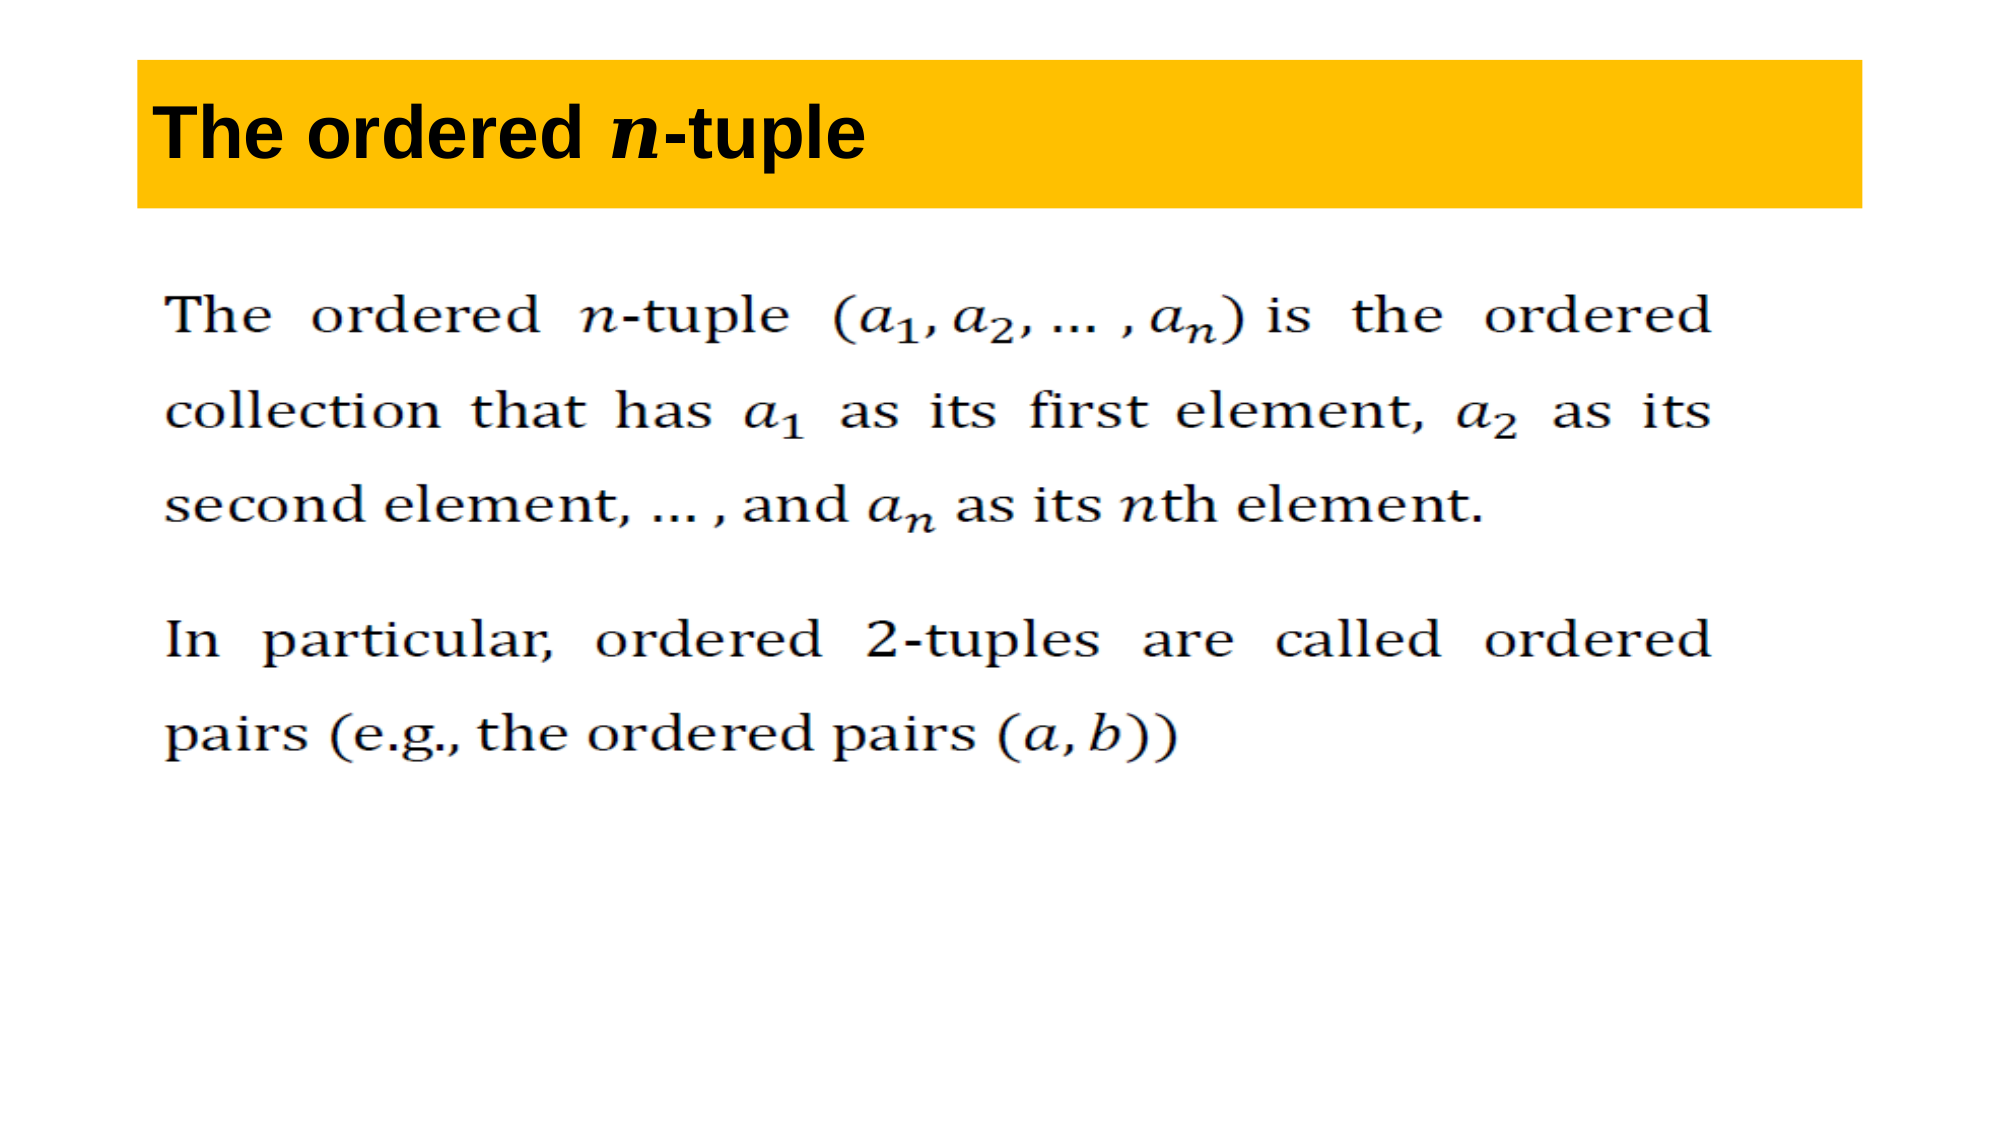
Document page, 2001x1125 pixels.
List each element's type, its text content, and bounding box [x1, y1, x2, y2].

picture [137, 287, 1773, 779]
title The ordered 𝒏-tuple [137, 59, 1863, 209]
